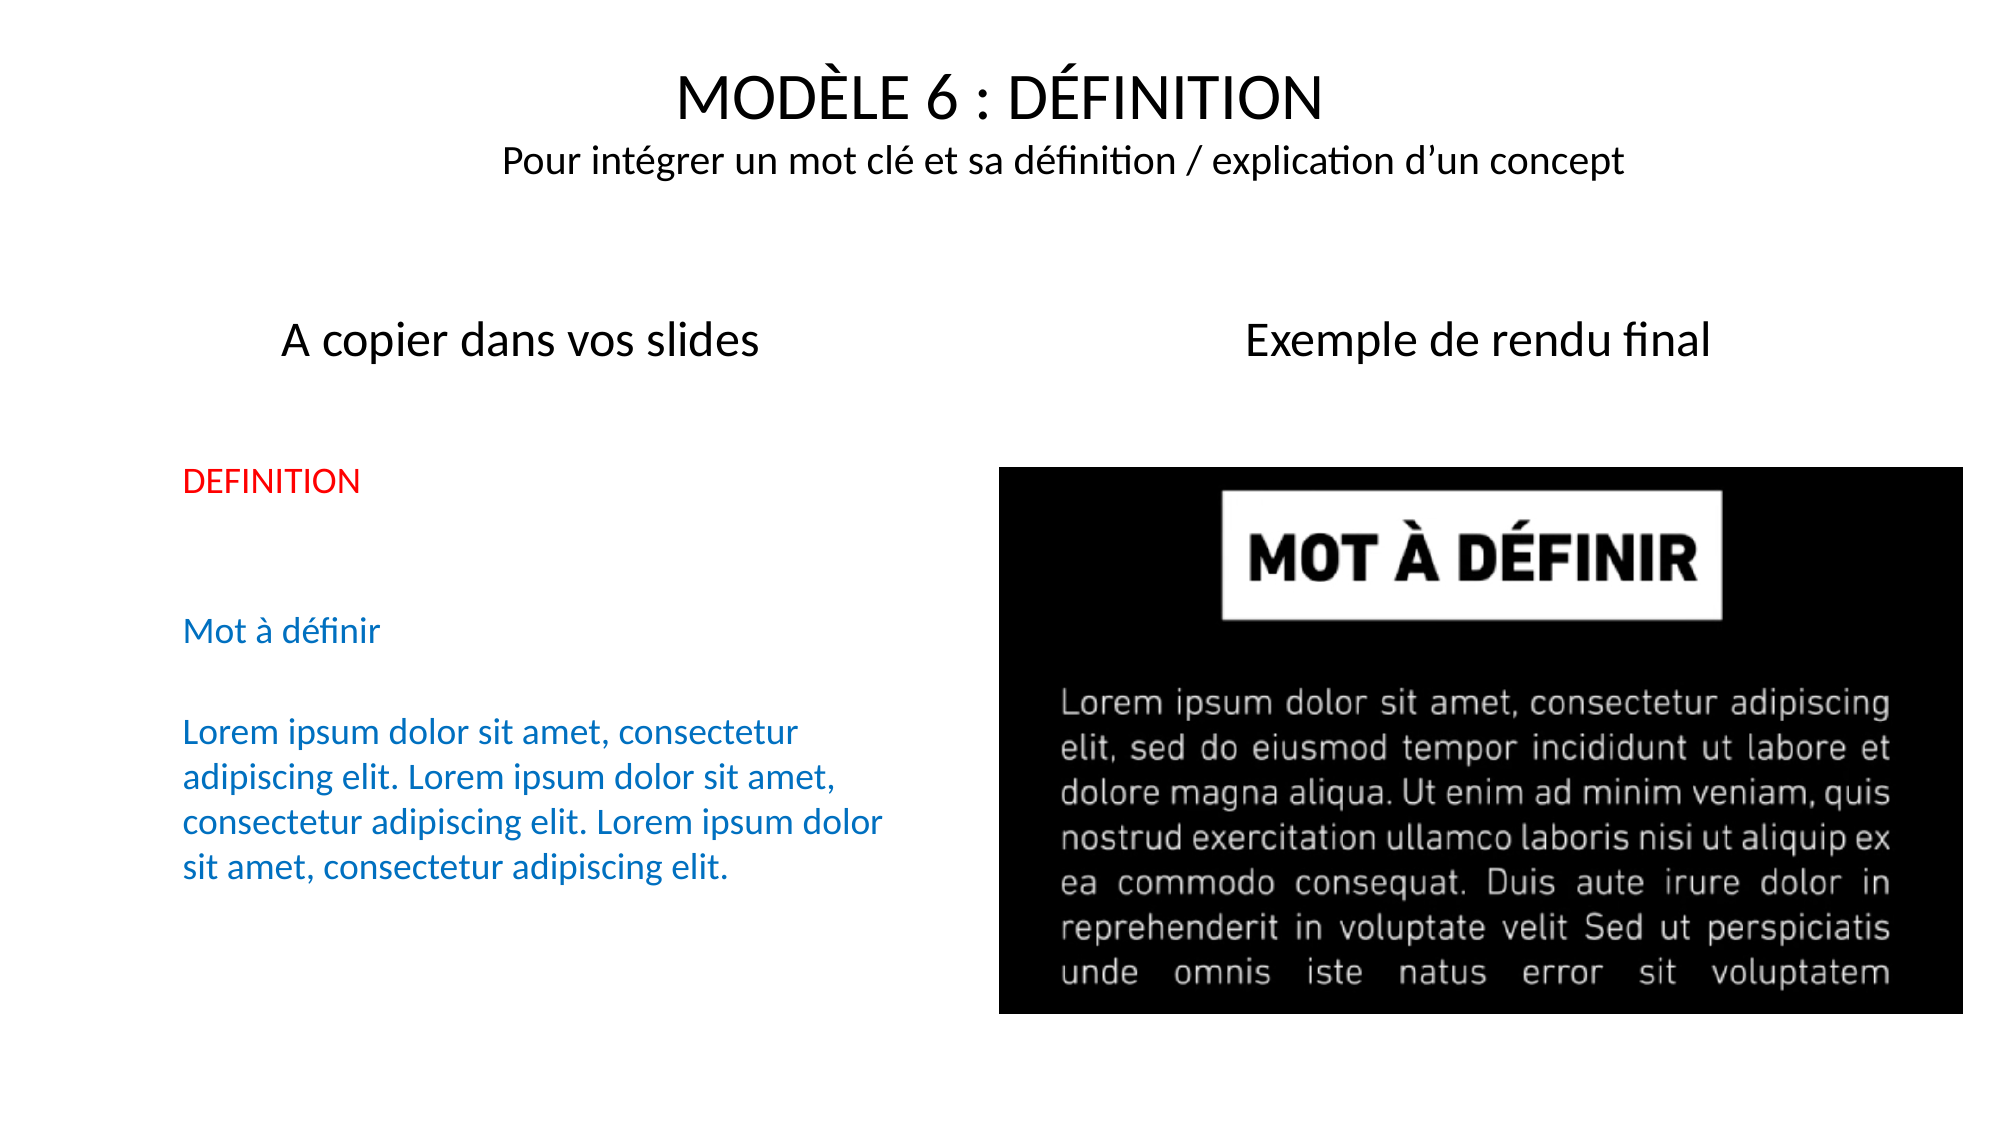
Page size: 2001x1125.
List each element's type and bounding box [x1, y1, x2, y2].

text_box [167, 448, 900, 897]
picture [999, 467, 1963, 1014]
